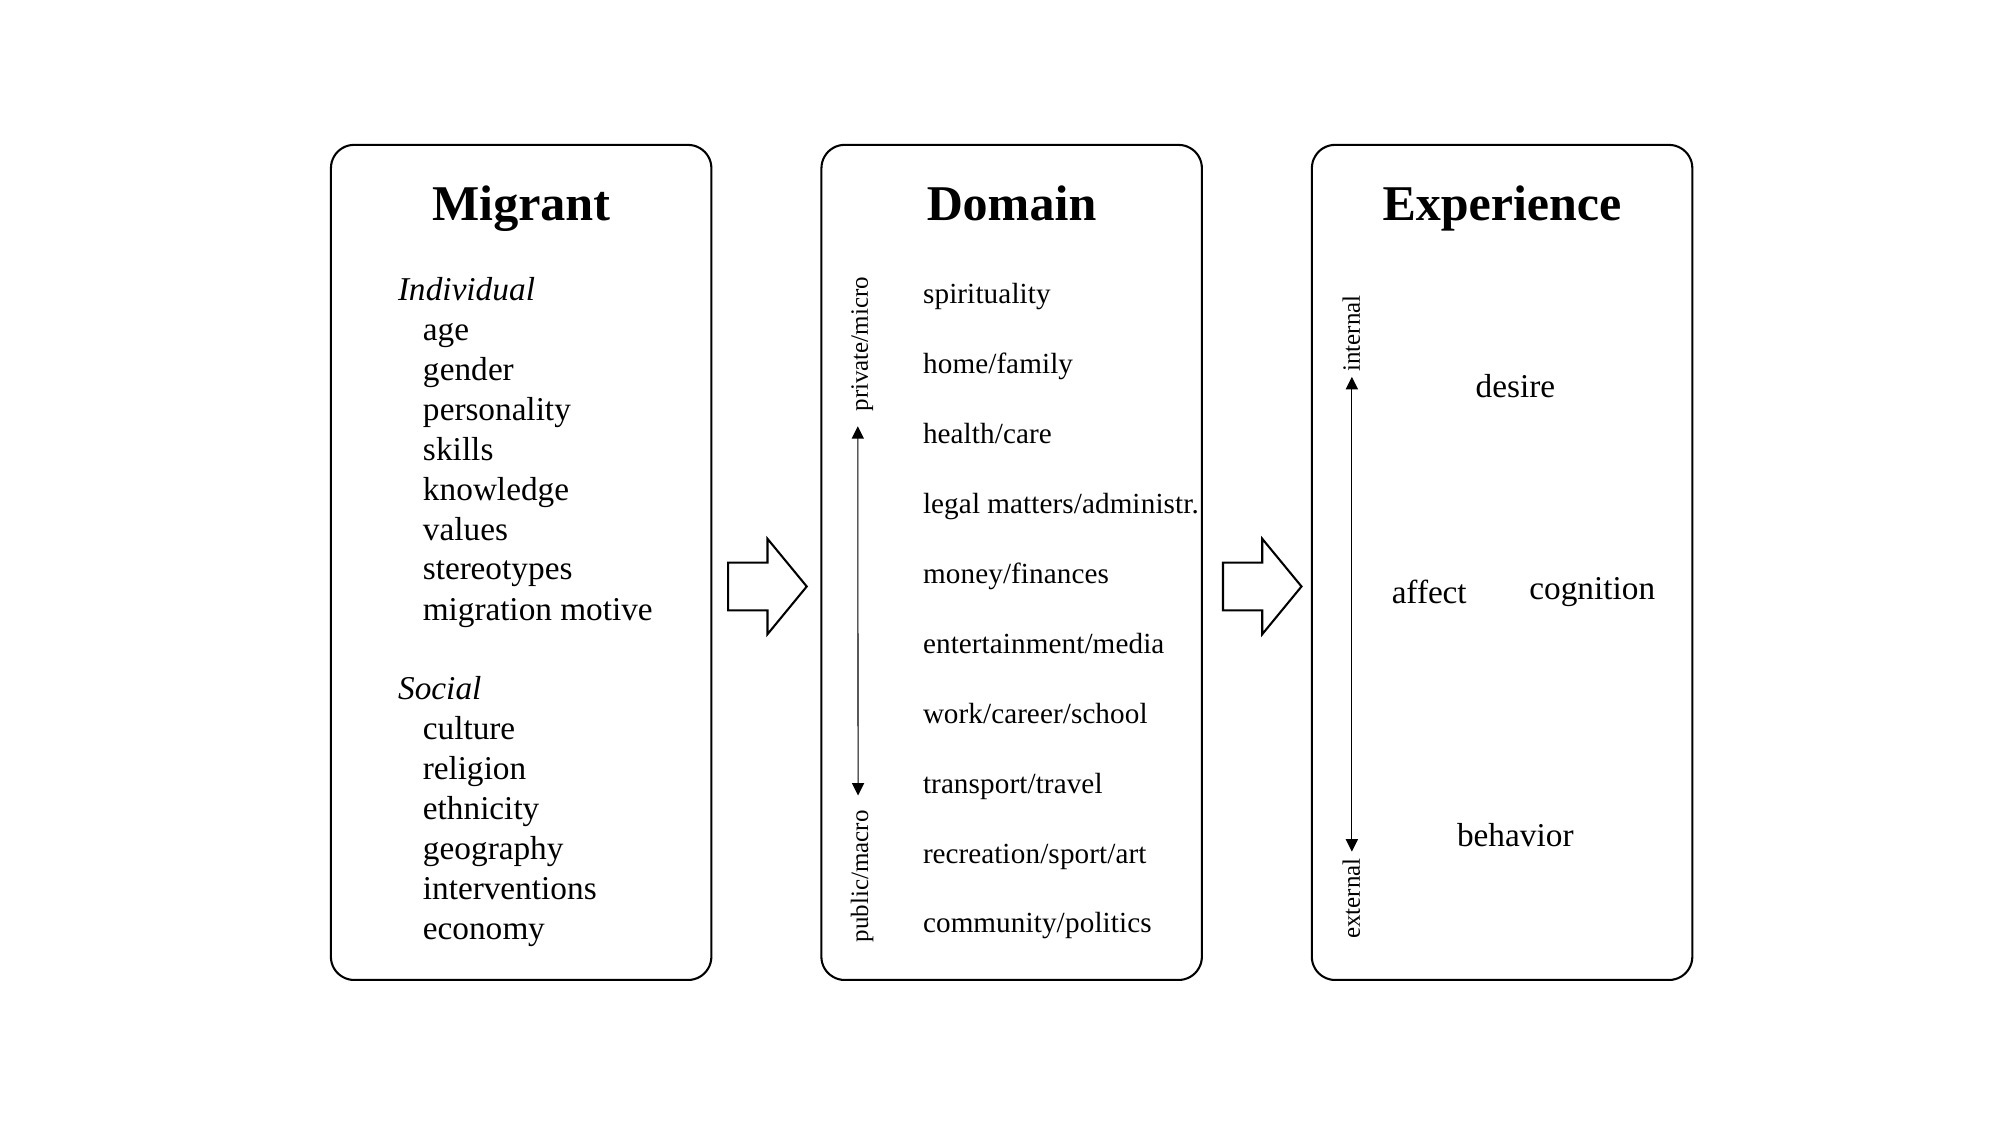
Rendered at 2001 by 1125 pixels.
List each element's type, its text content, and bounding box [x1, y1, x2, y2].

text_box affect [1377, 562, 1482, 618]
text_box Experience [1367, 163, 1637, 239]
text_box spirituality home/family health/care legal matters/administr. money/finances entertainment/media work/career/school transport/travel recreation/sport/art community/politics [908, 267, 1215, 947]
text_box internal [1327, 280, 1373, 387]
text_box [820, 143, 1203, 981]
text_box external [1327, 843, 1373, 954]
text_box [1310, 143, 1694, 981]
text_box private/micro [835, 262, 881, 427]
text_box Individual age gender personality skills knowledge values stereotypes migration motive Social culture religion ethnicity geography interventions economy [383, 259, 669, 954]
text_box cognition [1514, 558, 1671, 614]
text_box [1221, 535, 1303, 638]
text_box [727, 535, 809, 638]
text_box [329, 143, 713, 981]
text_box desire [1460, 357, 1571, 412]
text_box Domain [912, 163, 1112, 239]
text_box public/macro [835, 795, 881, 957]
text_box Migrant [417, 163, 625, 239]
text_box behavior [1442, 806, 1589, 861]
